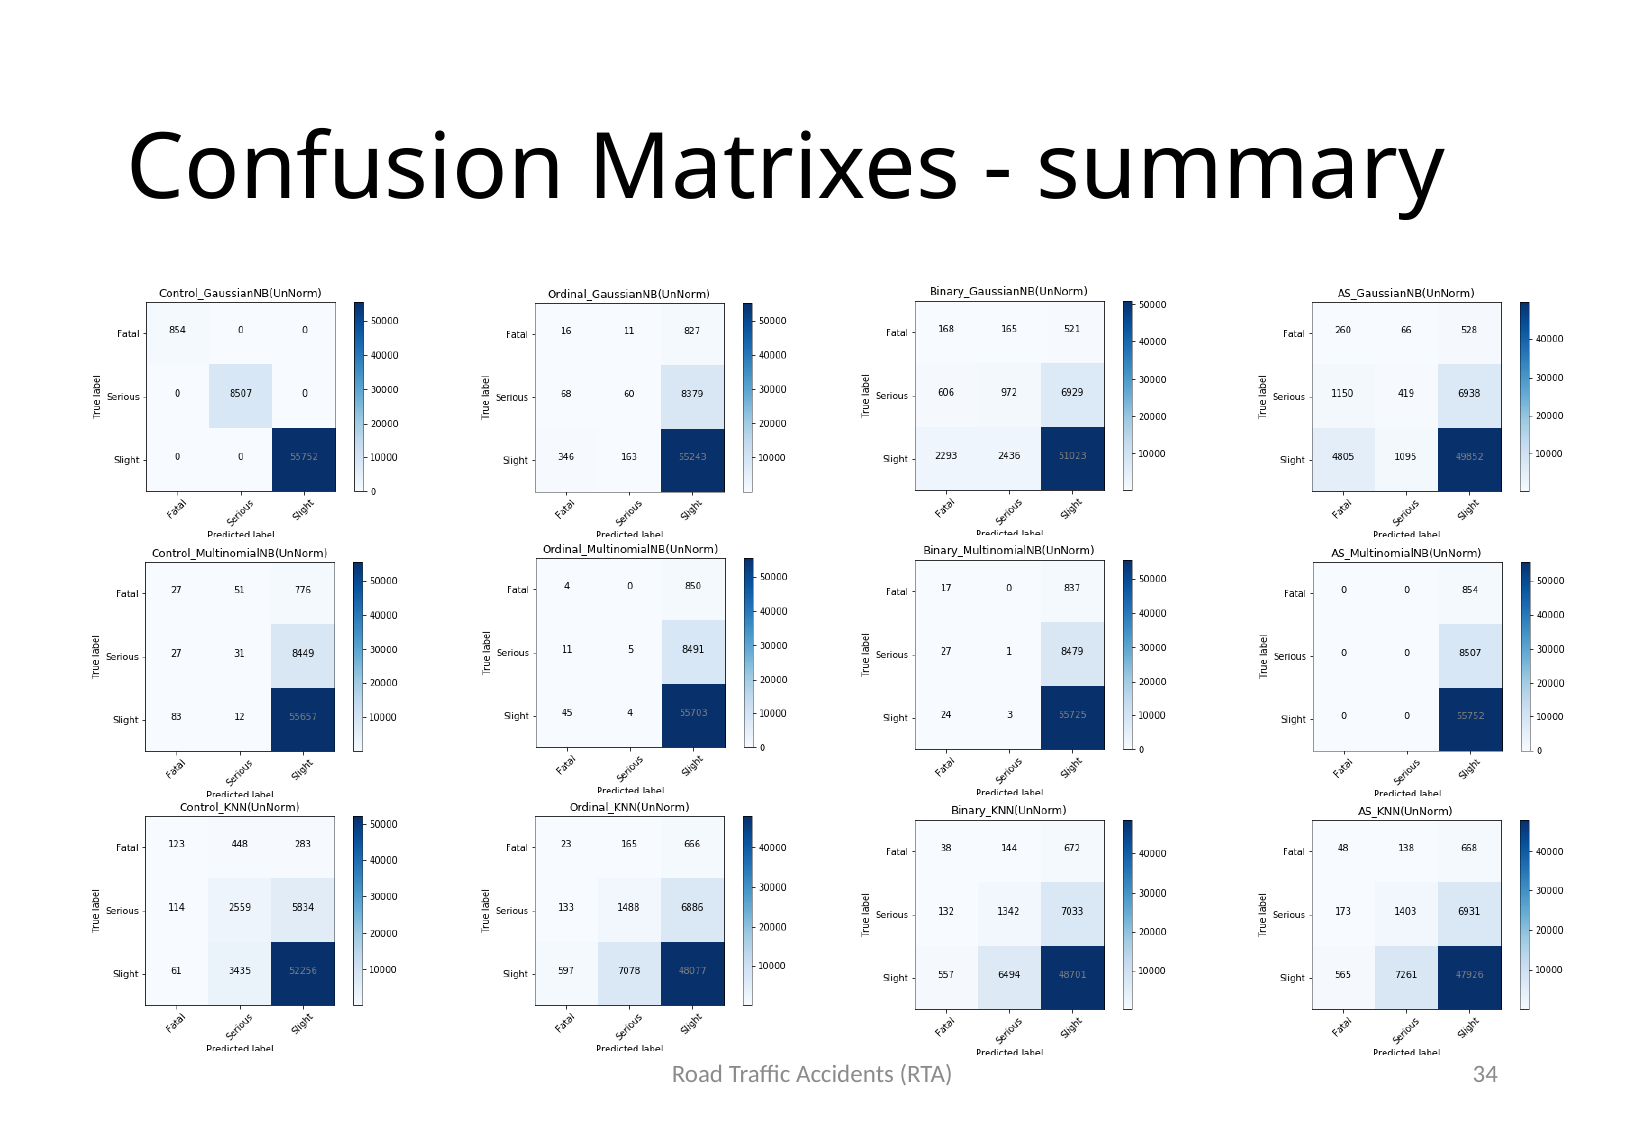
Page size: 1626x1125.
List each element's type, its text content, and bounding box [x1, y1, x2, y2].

picture [1195, 277, 1585, 1055]
footer Road Traffic Accidents (RTA) [538, 1051, 1087, 1103]
title Confusion Matrixes - summary [111, 59, 1514, 278]
picture [28, 276, 1187, 1055]
slide_number 34 [1147, 1042, 1514, 1103]
